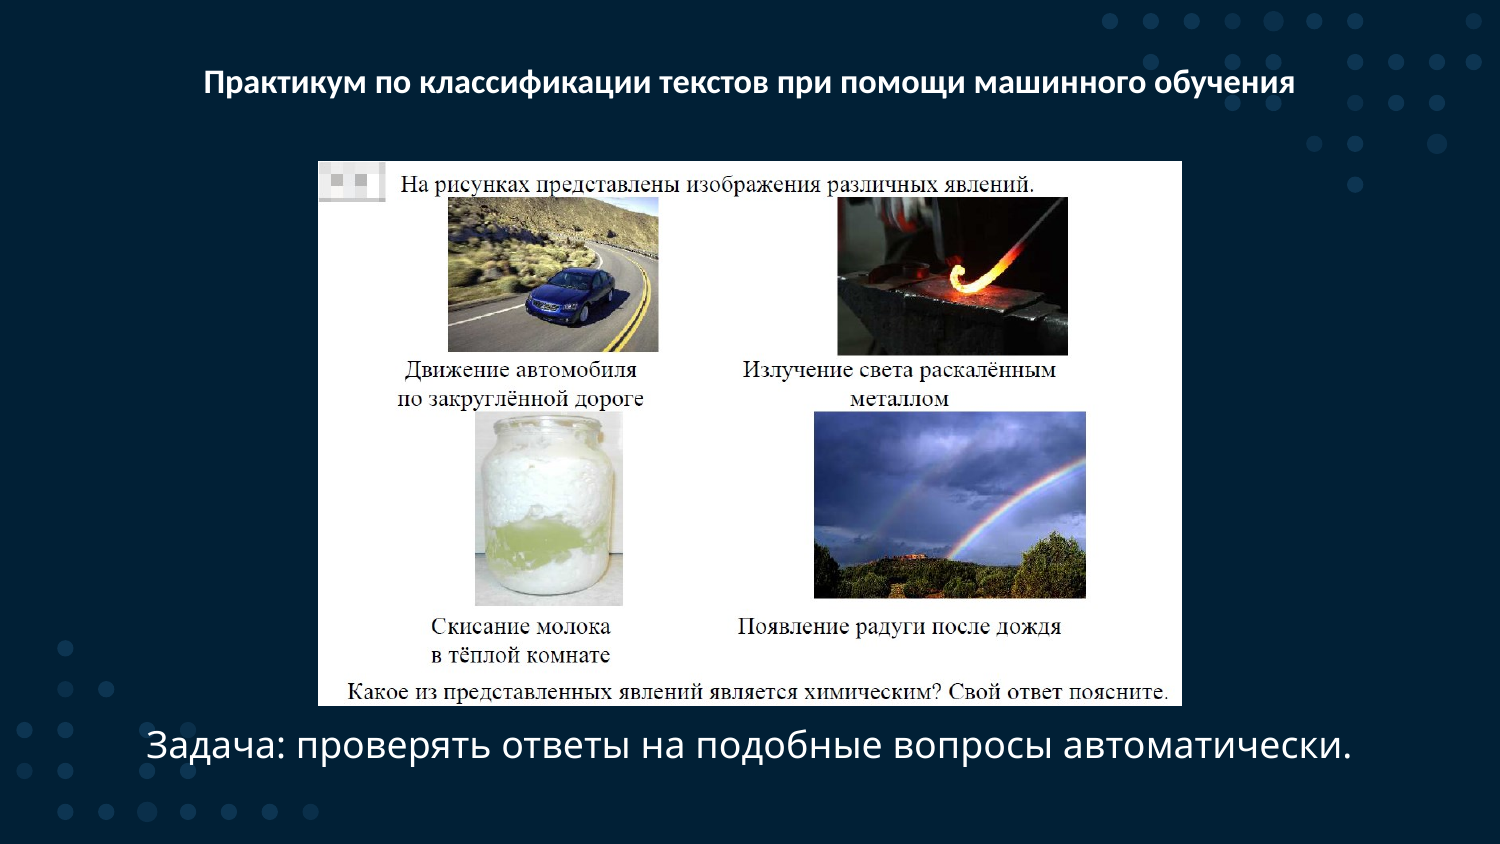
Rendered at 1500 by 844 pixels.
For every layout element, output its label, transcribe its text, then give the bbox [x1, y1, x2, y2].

picture [318, 161, 1182, 706]
title Практикум по классификации текстов при помощи машинного обучения [103, 44, 1397, 120]
text_box Задача: проверять ответы на подобные вопросы автоматически. [131, 713, 1369, 774]
